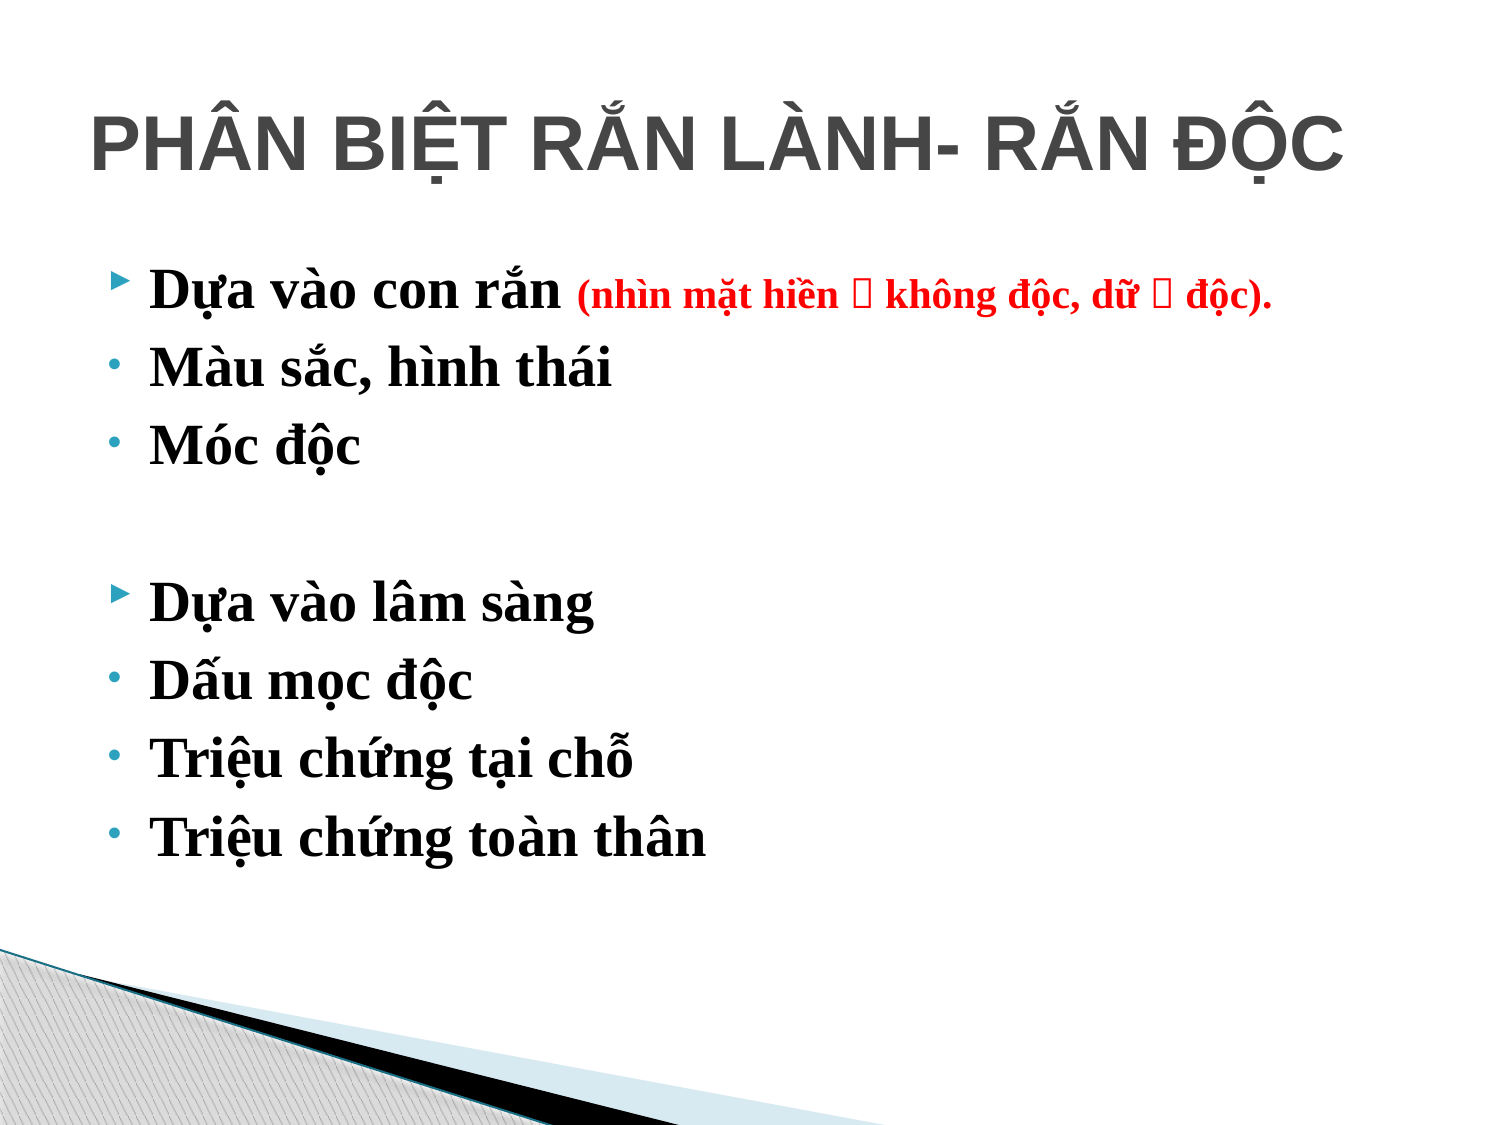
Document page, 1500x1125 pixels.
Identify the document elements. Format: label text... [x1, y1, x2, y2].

title PHÂN BIỆT RẮN LÀNH- RẮN ĐỘC [75, 45, 1425, 233]
list Dựa vào con rắn (nhìn mặt hiền  không độc, dữ  độc). Màu sắc, hình thái Móc độc Dựa vào lâm sàng Dấu mọc độc Triệu chứng tại chỗ Triệu chứng toàn thân [75, 243, 1425, 986]
